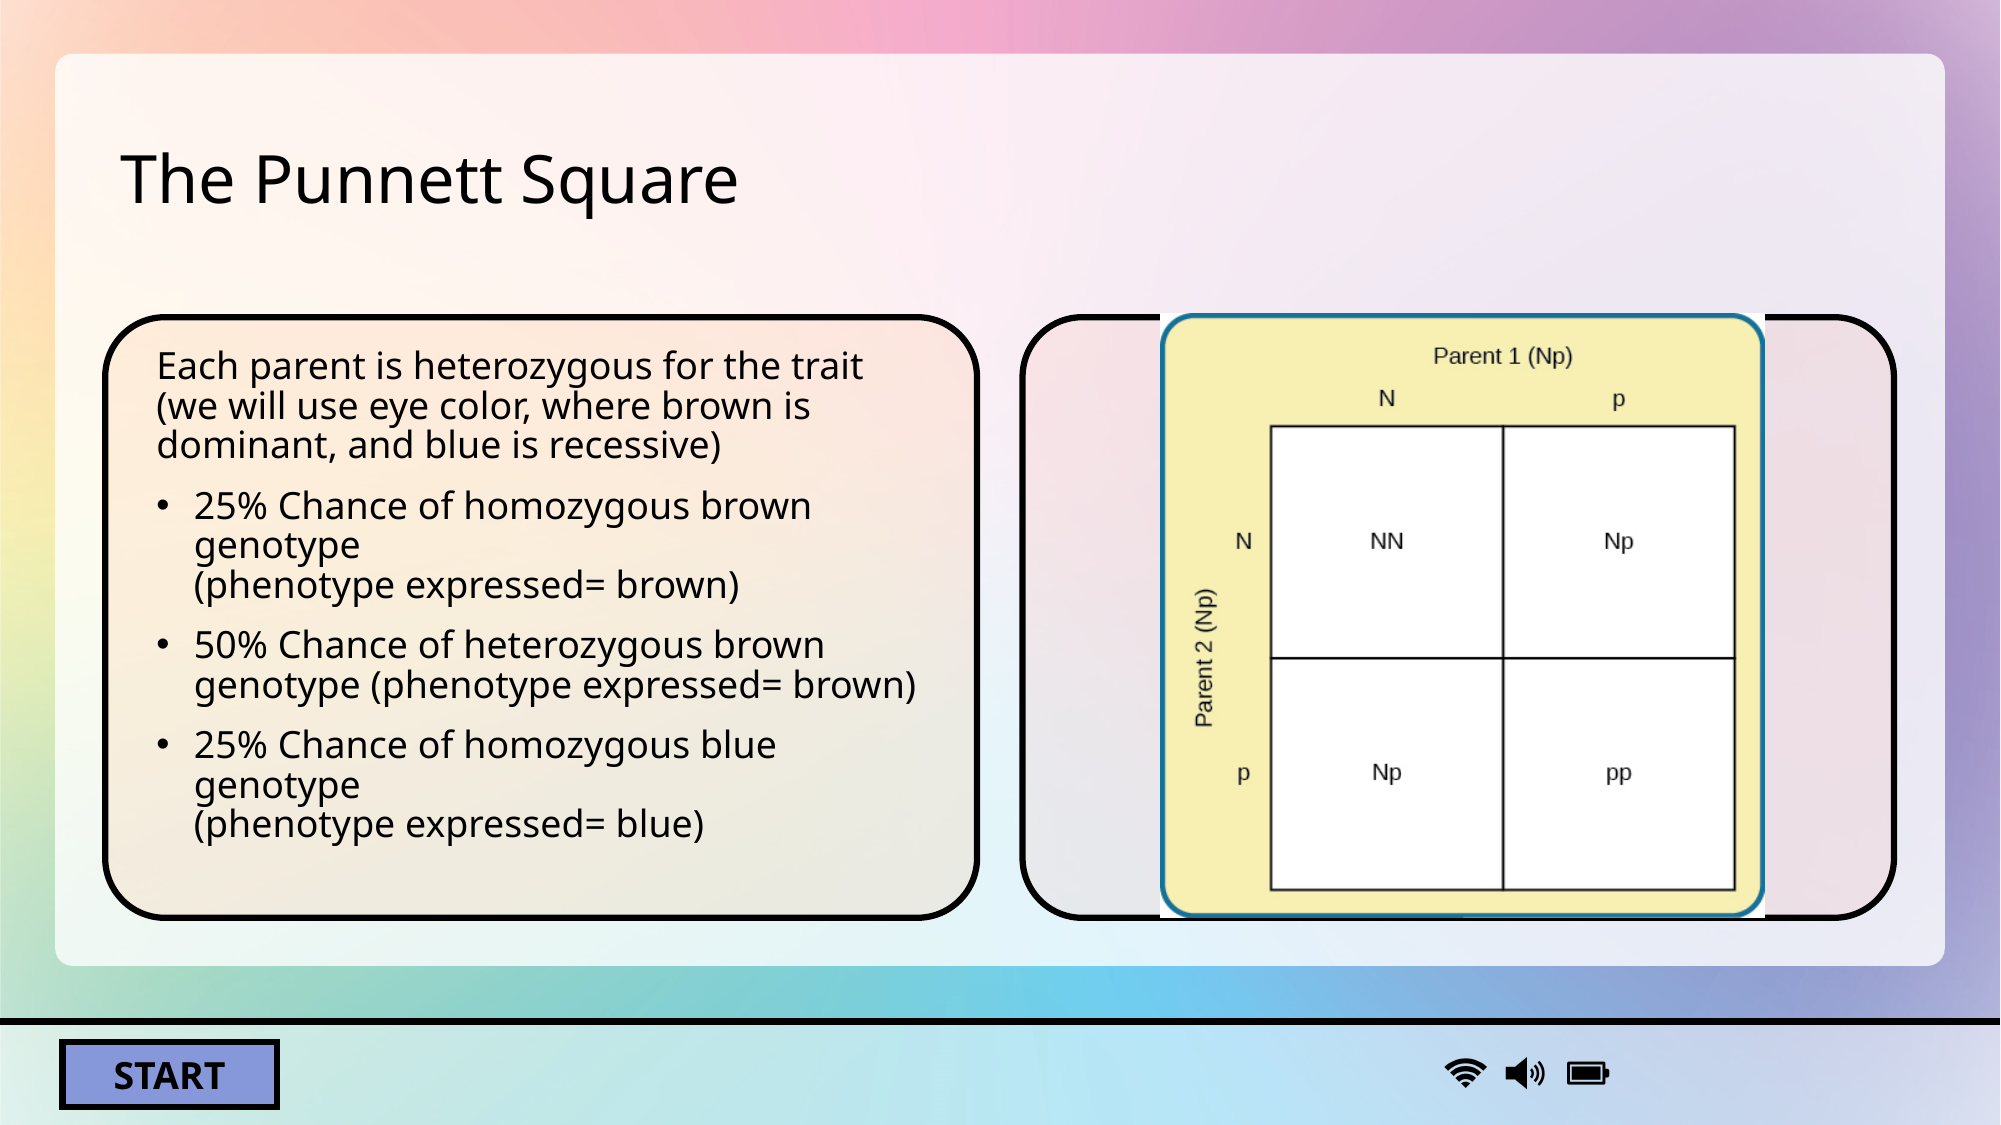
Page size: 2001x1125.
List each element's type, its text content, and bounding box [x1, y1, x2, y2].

list Each parent is heterozygous for the trait (we will use eye color, where brown is dominant, and blue is recessive) 25% Chance of homozygous brown genotype (phenotype expressed= brown) 50% Chance of heterozygous brown genotype (phenotype expressed= brown) 25% Chance of homozygous blue genotype (phenotype expressed= blue) [141, 340, 941, 902]
picture [1504, 1050, 1550, 1096]
title The Punnett Square [105, 94, 1895, 246]
picture [1565, 1050, 1611, 1096]
picture [1442, 1050, 1488, 1096]
picture [0, 0, 2001, 1125]
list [1160, 313, 1765, 918]
